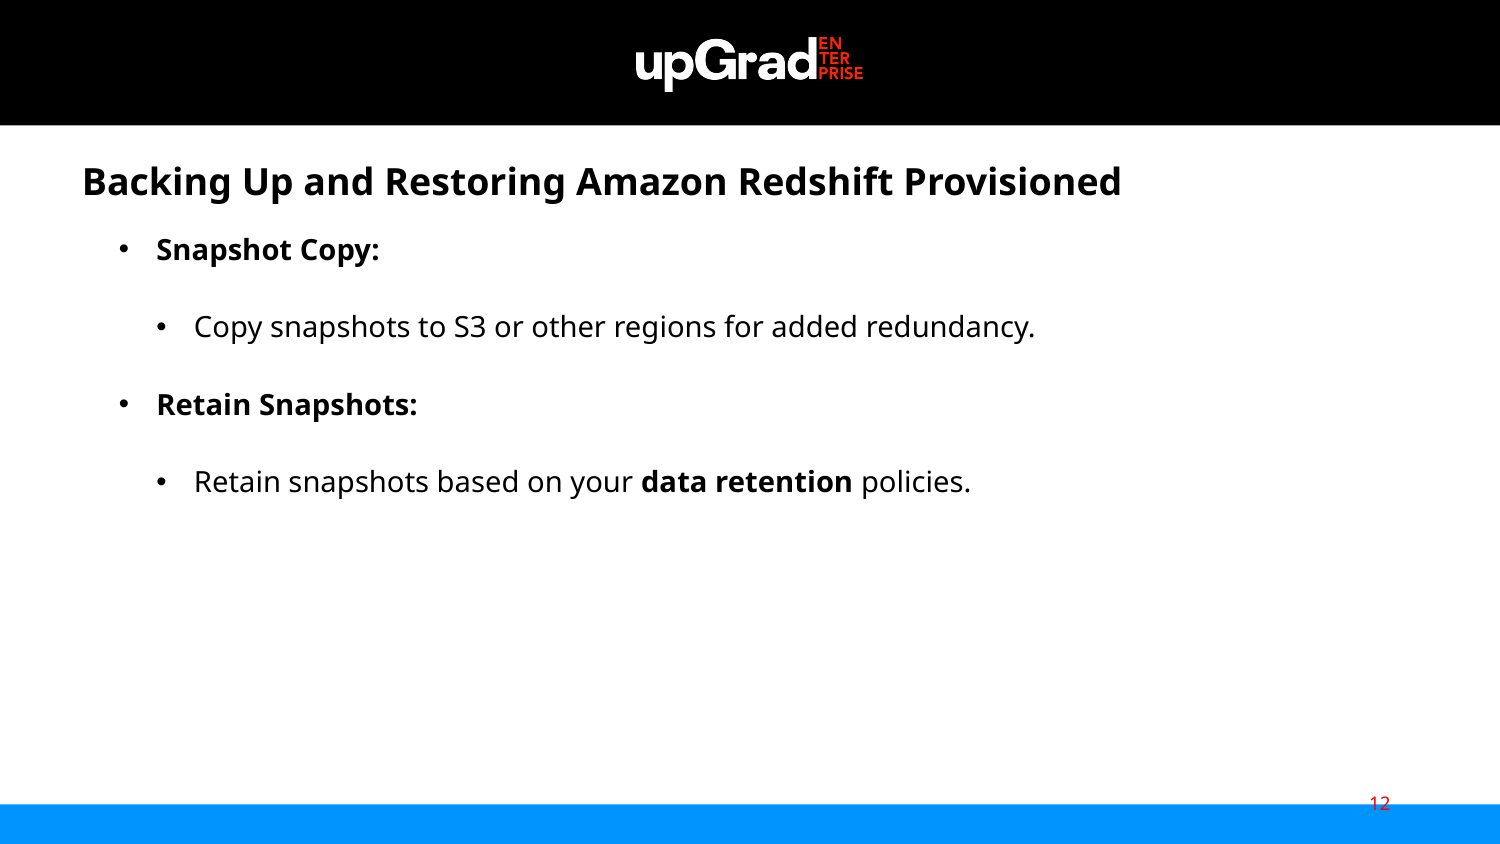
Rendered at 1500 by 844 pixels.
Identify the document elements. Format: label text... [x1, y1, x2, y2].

slide_number 12 [1068, 782, 1406, 828]
picture [636, 37, 863, 92]
text_box Snapshot Copy: Copy snapshots to S3 or other regions for added redundancy. Retain Snapshots: Retain snapshots based on your data retention policies. [66, 206, 1461, 506]
list Backing Up and Restoring Amazon Redshift Provisioned [66, 127, 1422, 206]
